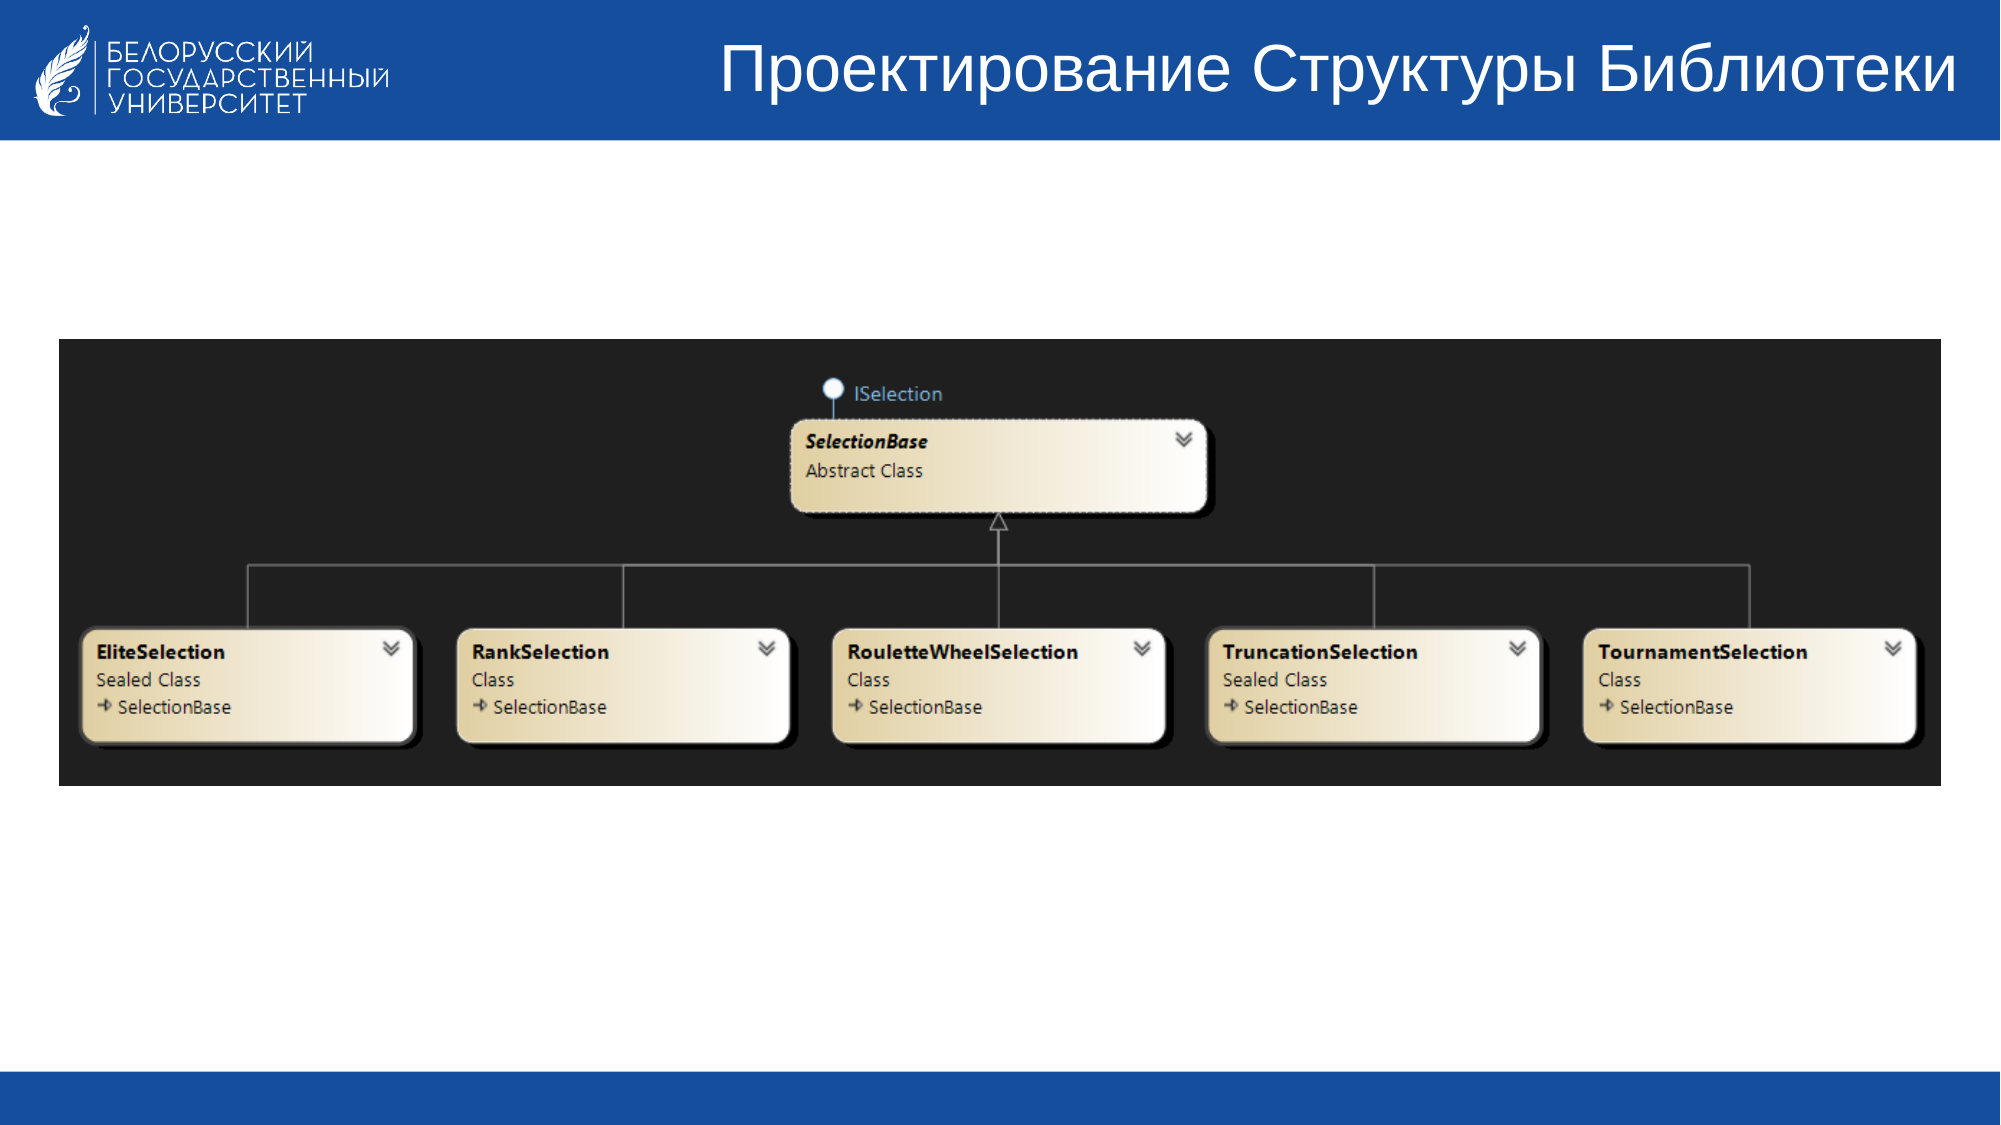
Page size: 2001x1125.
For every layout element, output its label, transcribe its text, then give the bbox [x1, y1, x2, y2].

picture [59, 339, 1941, 786]
picture [33, 25, 388, 116]
title Проектирование Структуры Библиотеки [685, 6, 1975, 134]
